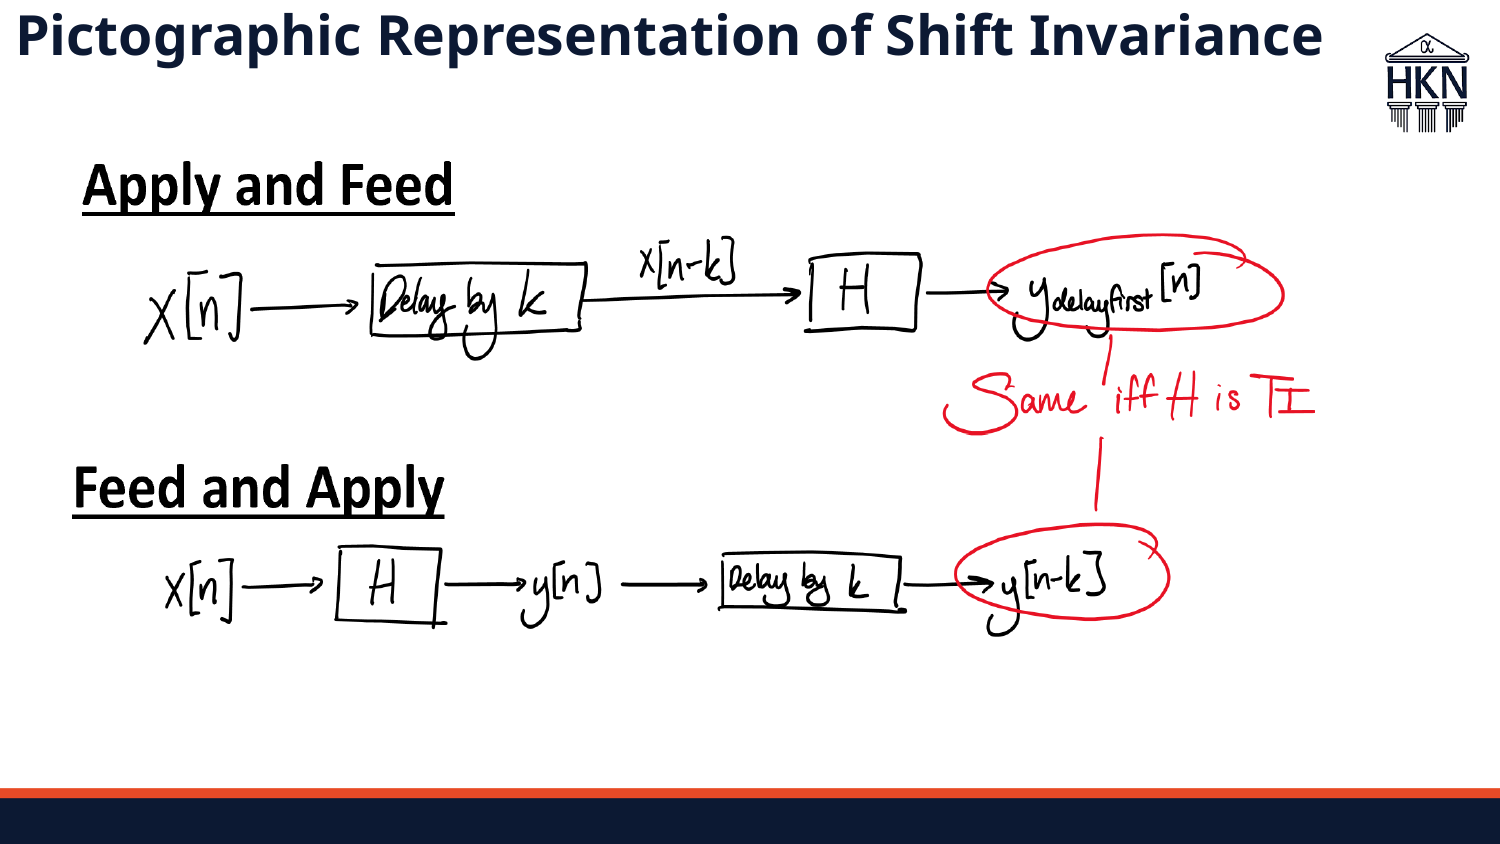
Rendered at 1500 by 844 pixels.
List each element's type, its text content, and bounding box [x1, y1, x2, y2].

title Pictographic Representation of Shift Invariance [0, 0, 1500, 75]
picture [0, 75, 1500, 844]
